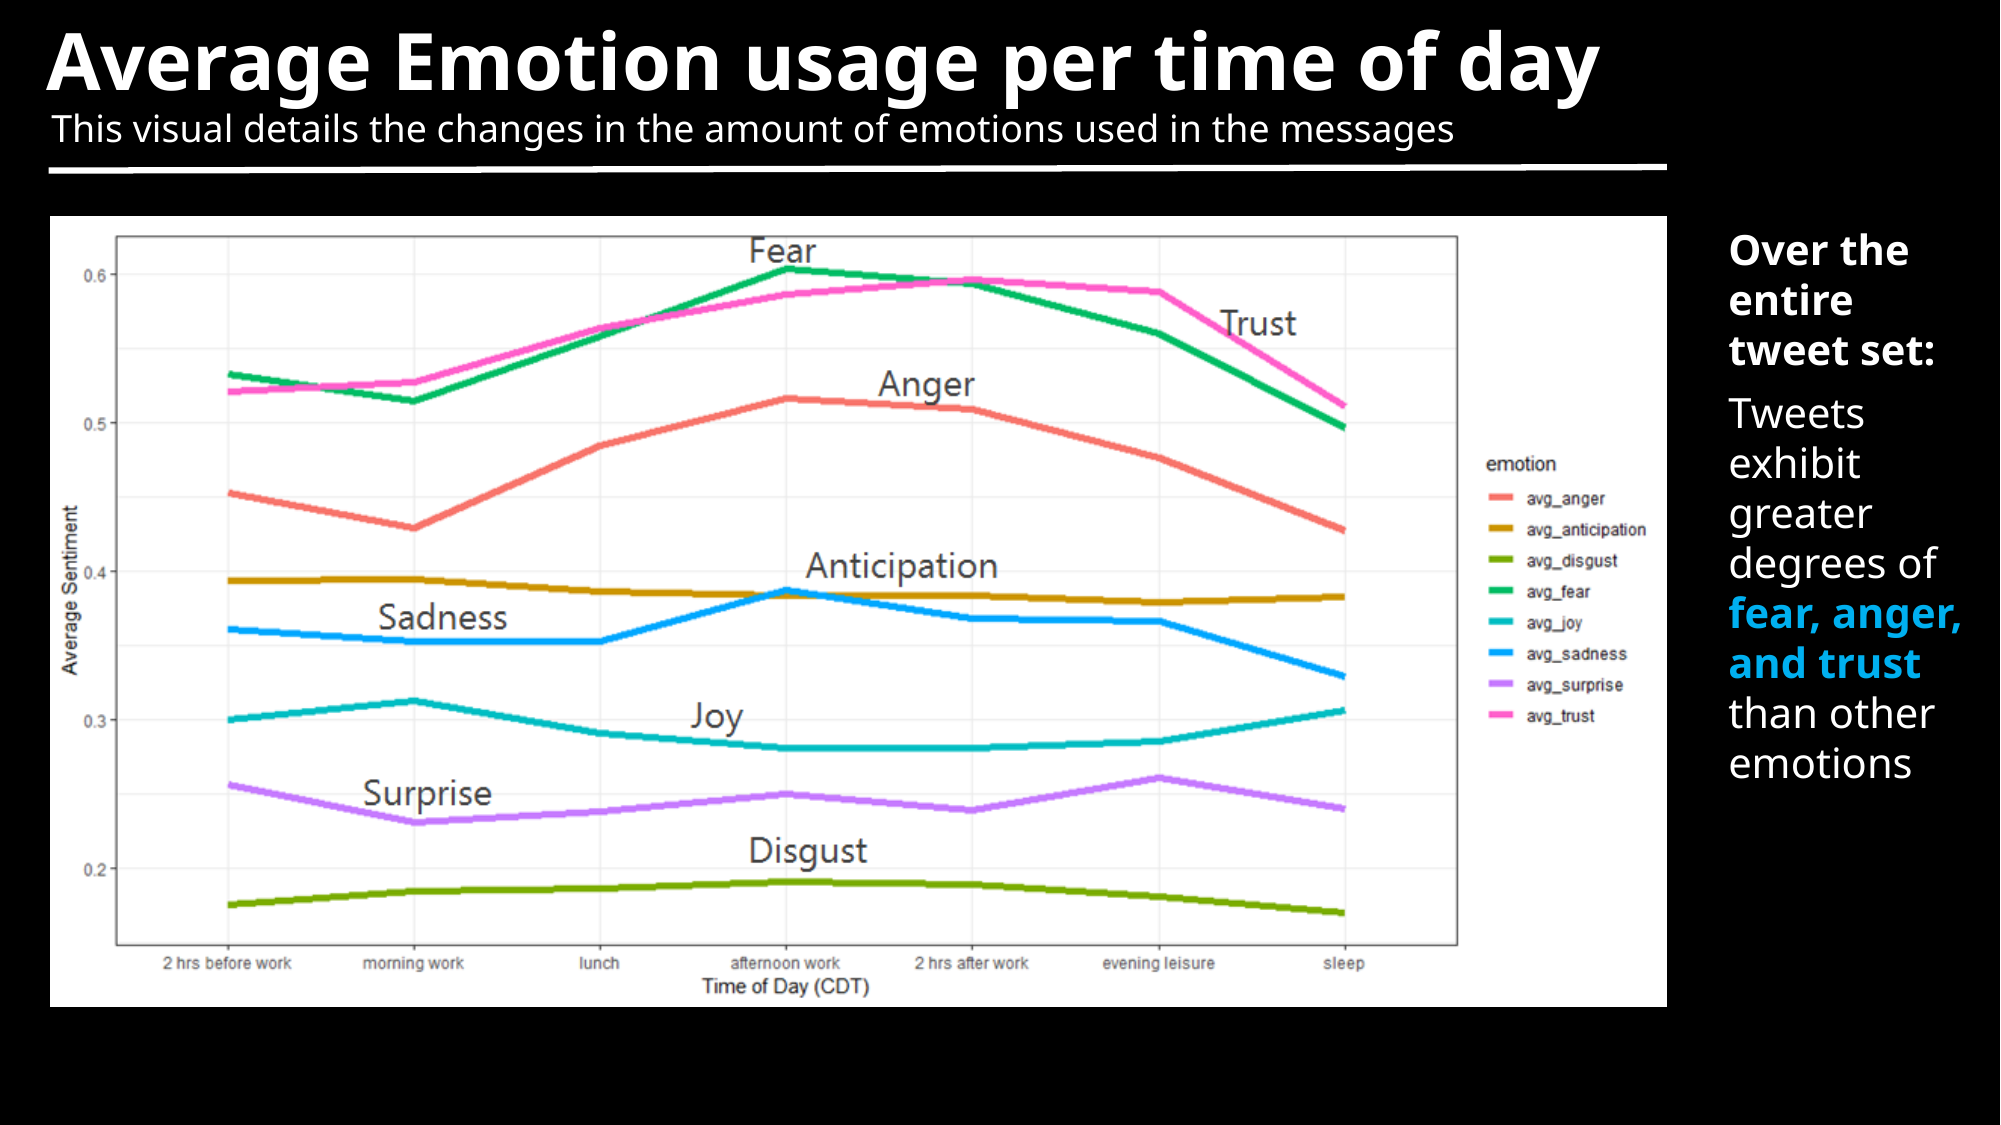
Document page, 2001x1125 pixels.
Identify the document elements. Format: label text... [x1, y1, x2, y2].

text_box This visual details the changes in the amount of emotions used in the messages [36, 101, 1963, 197]
text_box Over the entire tweet set: Tweets exhibit greater degrees of fear, anger, and trust than other emotions [1713, 216, 1982, 612]
picture [50, 216, 1667, 1007]
text_box Average Emotion usage per time of day [31, 3, 1982, 121]
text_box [48, 167, 1667, 171]
